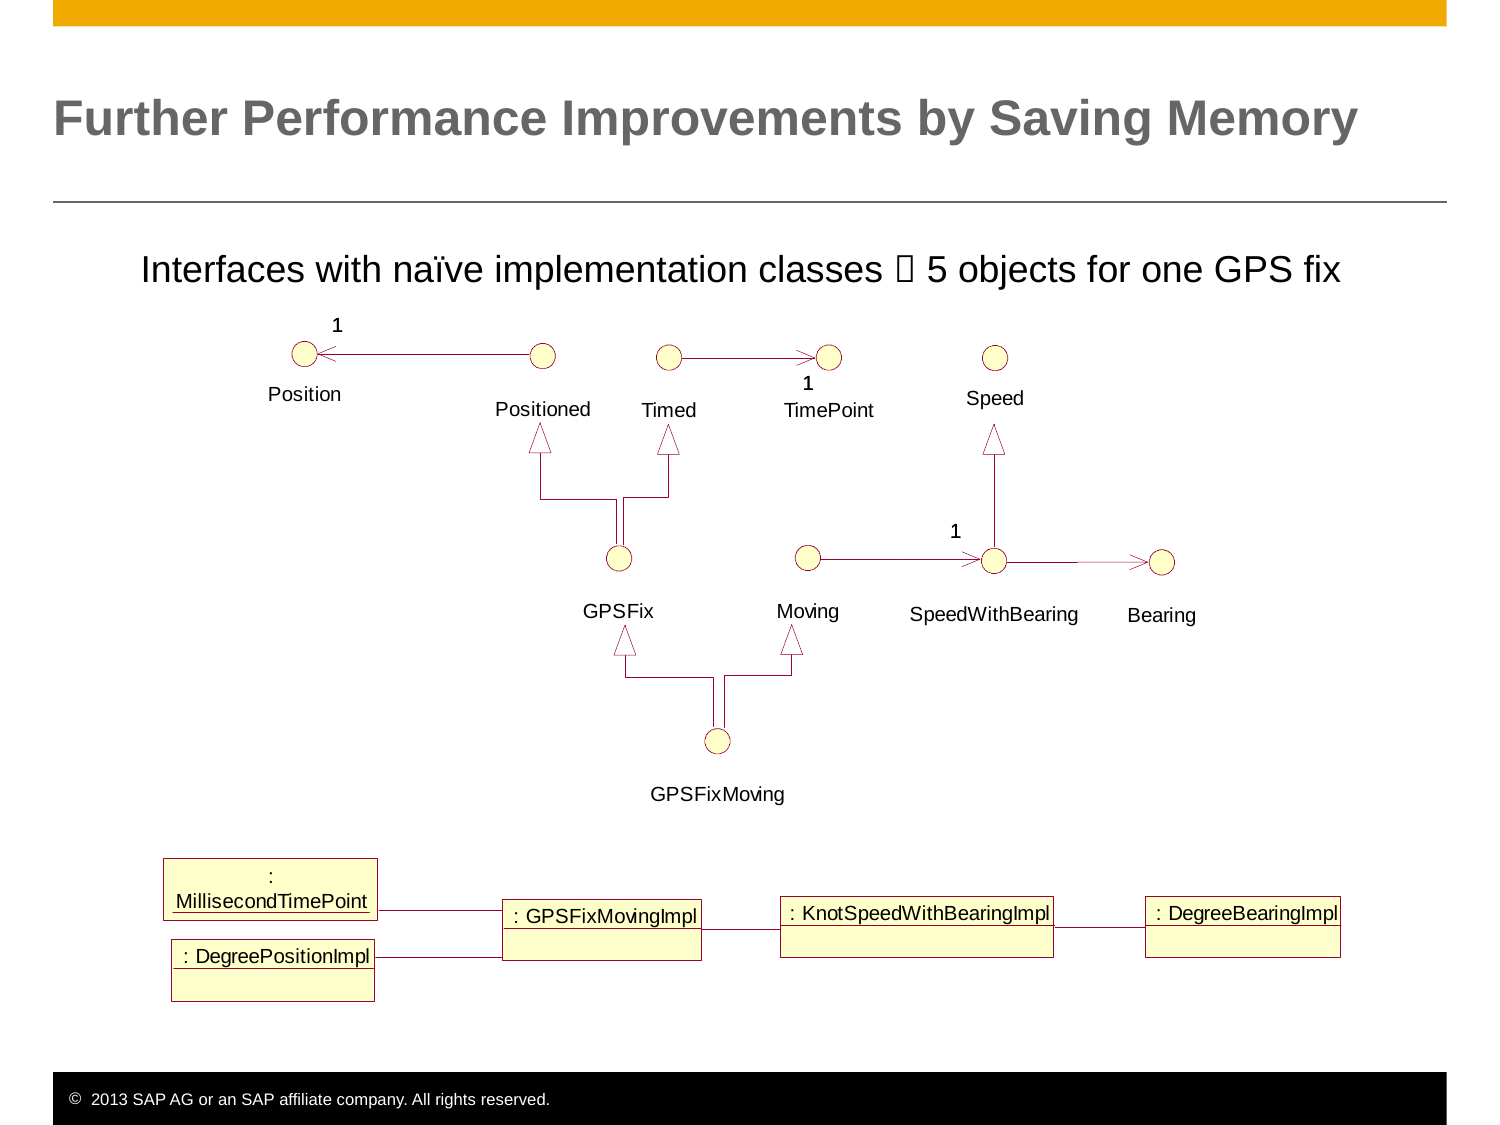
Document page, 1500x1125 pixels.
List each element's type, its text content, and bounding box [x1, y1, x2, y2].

picture [103, 287, 1403, 1010]
text_box Interfaces with naïve implementation classes  5 objects for one GPS fix [140, 245, 1342, 291]
title Further Performance Improvements by Saving Memory [53, 53, 1447, 178]
